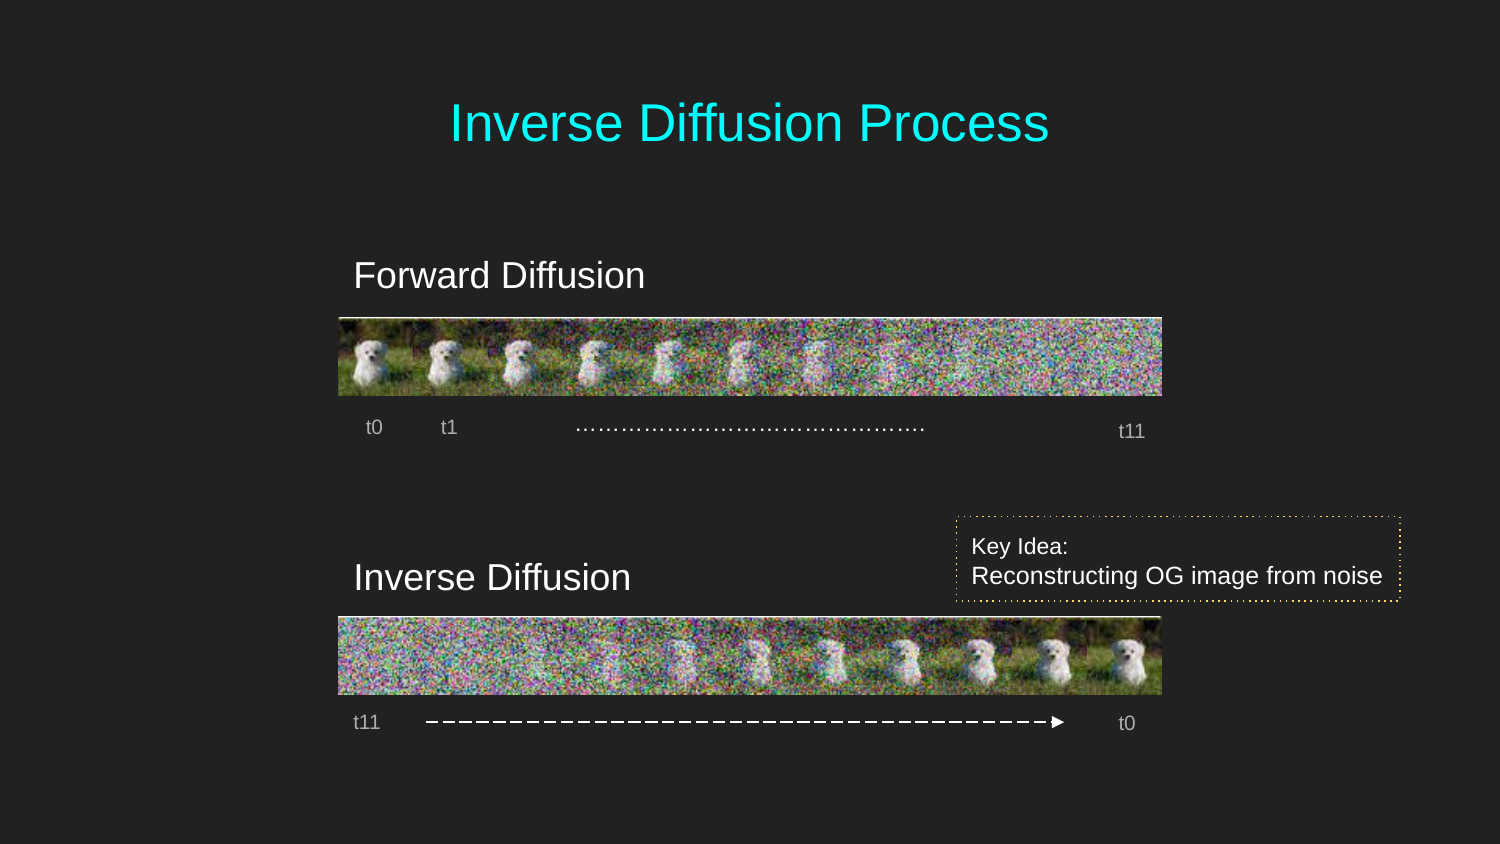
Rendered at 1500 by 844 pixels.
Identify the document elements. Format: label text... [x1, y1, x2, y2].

text_box Key Idea: Reconstructing OG image from noise [956, 516, 1400, 601]
text_box Inverse Diffusion [338, 538, 956, 601]
text_box t11 [1103, 404, 1162, 441]
picture [337, 615, 1162, 695]
text_box t0 [1103, 703, 1162, 733]
text_box t11 [338, 703, 397, 733]
text_box Forward Diffusion [338, 235, 957, 298]
text_box ………………………………………. [462, 405, 1037, 441]
text_box t1 [425, 405, 462, 437]
text_box t0 [350, 405, 410, 437]
picture [337, 317, 1162, 396]
title Inverse Diffusion Process [51, 72, 1449, 167]
